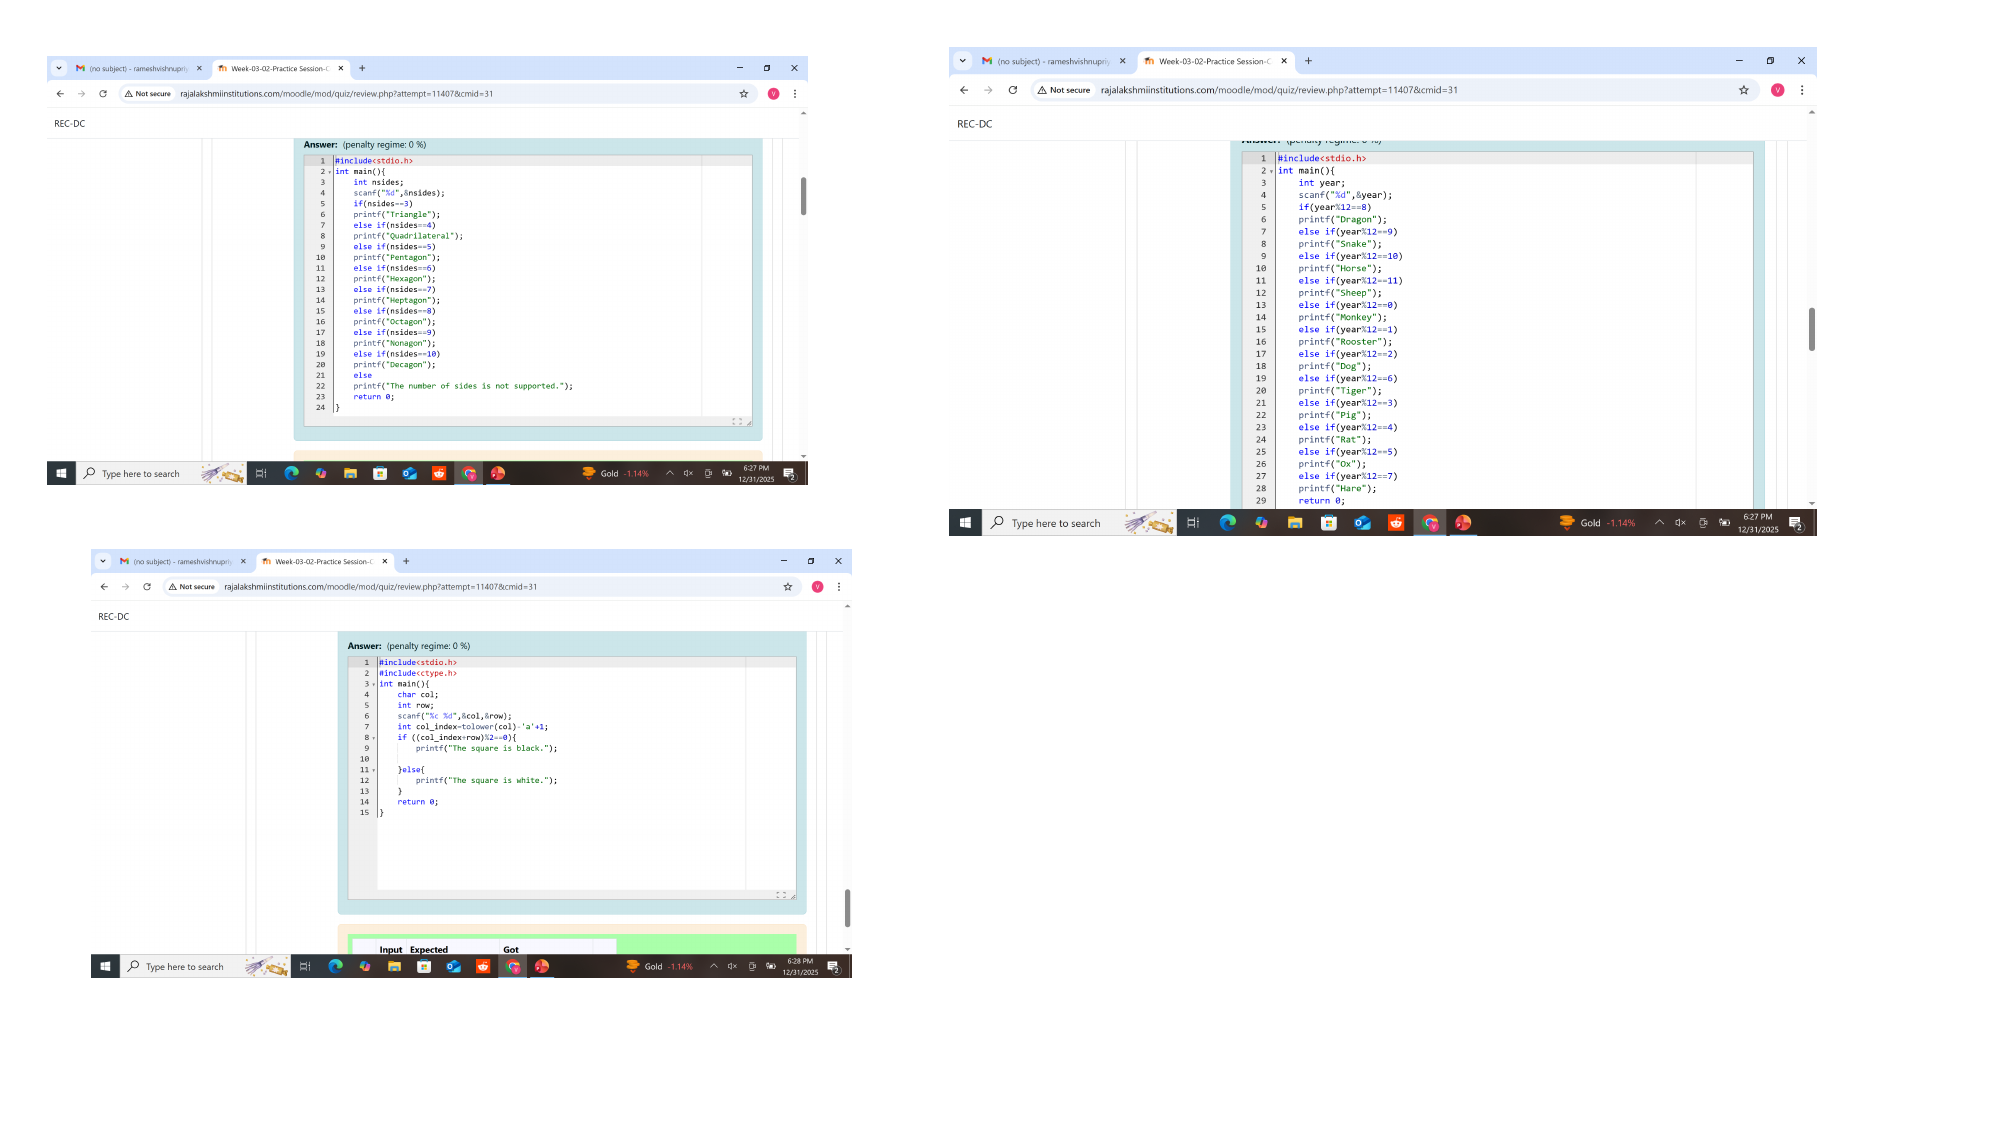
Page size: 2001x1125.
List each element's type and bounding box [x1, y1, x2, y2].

picture [948, 47, 1817, 536]
picture [91, 549, 852, 978]
picture [47, 56, 808, 485]
